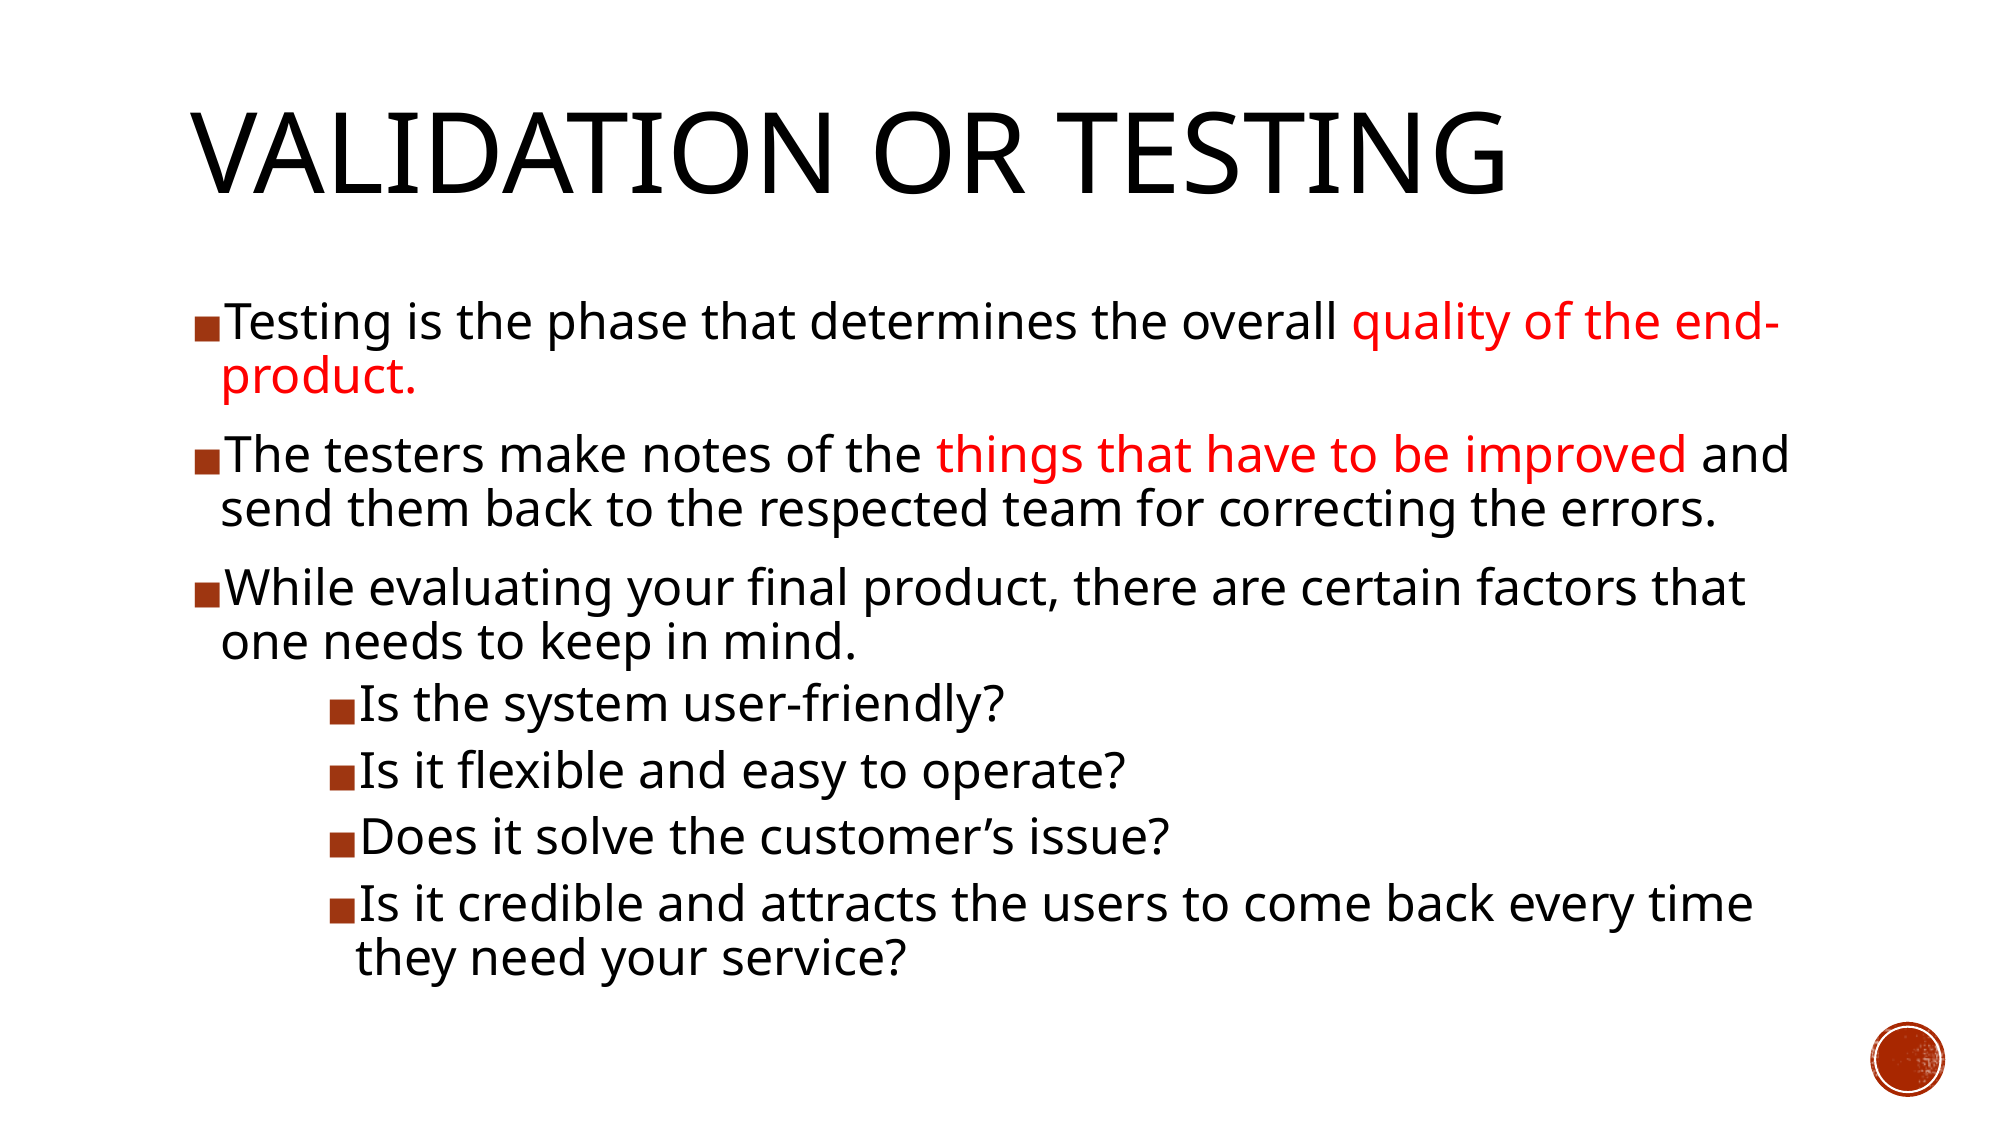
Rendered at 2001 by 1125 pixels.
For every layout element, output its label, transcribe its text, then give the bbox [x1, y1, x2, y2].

picture [1870, 1021, 1946, 1097]
list Testing is the phase that determines the overall quality of the end- product. The testers make notes of the things that have to be improved and send them back to the respected team for correcting the errors. While evaluating your final product, there are certain factors that one needs to keep in mind. Is the system user-friendly? Is it flexible and easy to operate? Does it solve the customer’s issue? Is it credible and attracts the users to come back every time they need your service? [175, 288, 1826, 973]
title VALIDATION OR TESTING [175, 24, 1826, 288]
